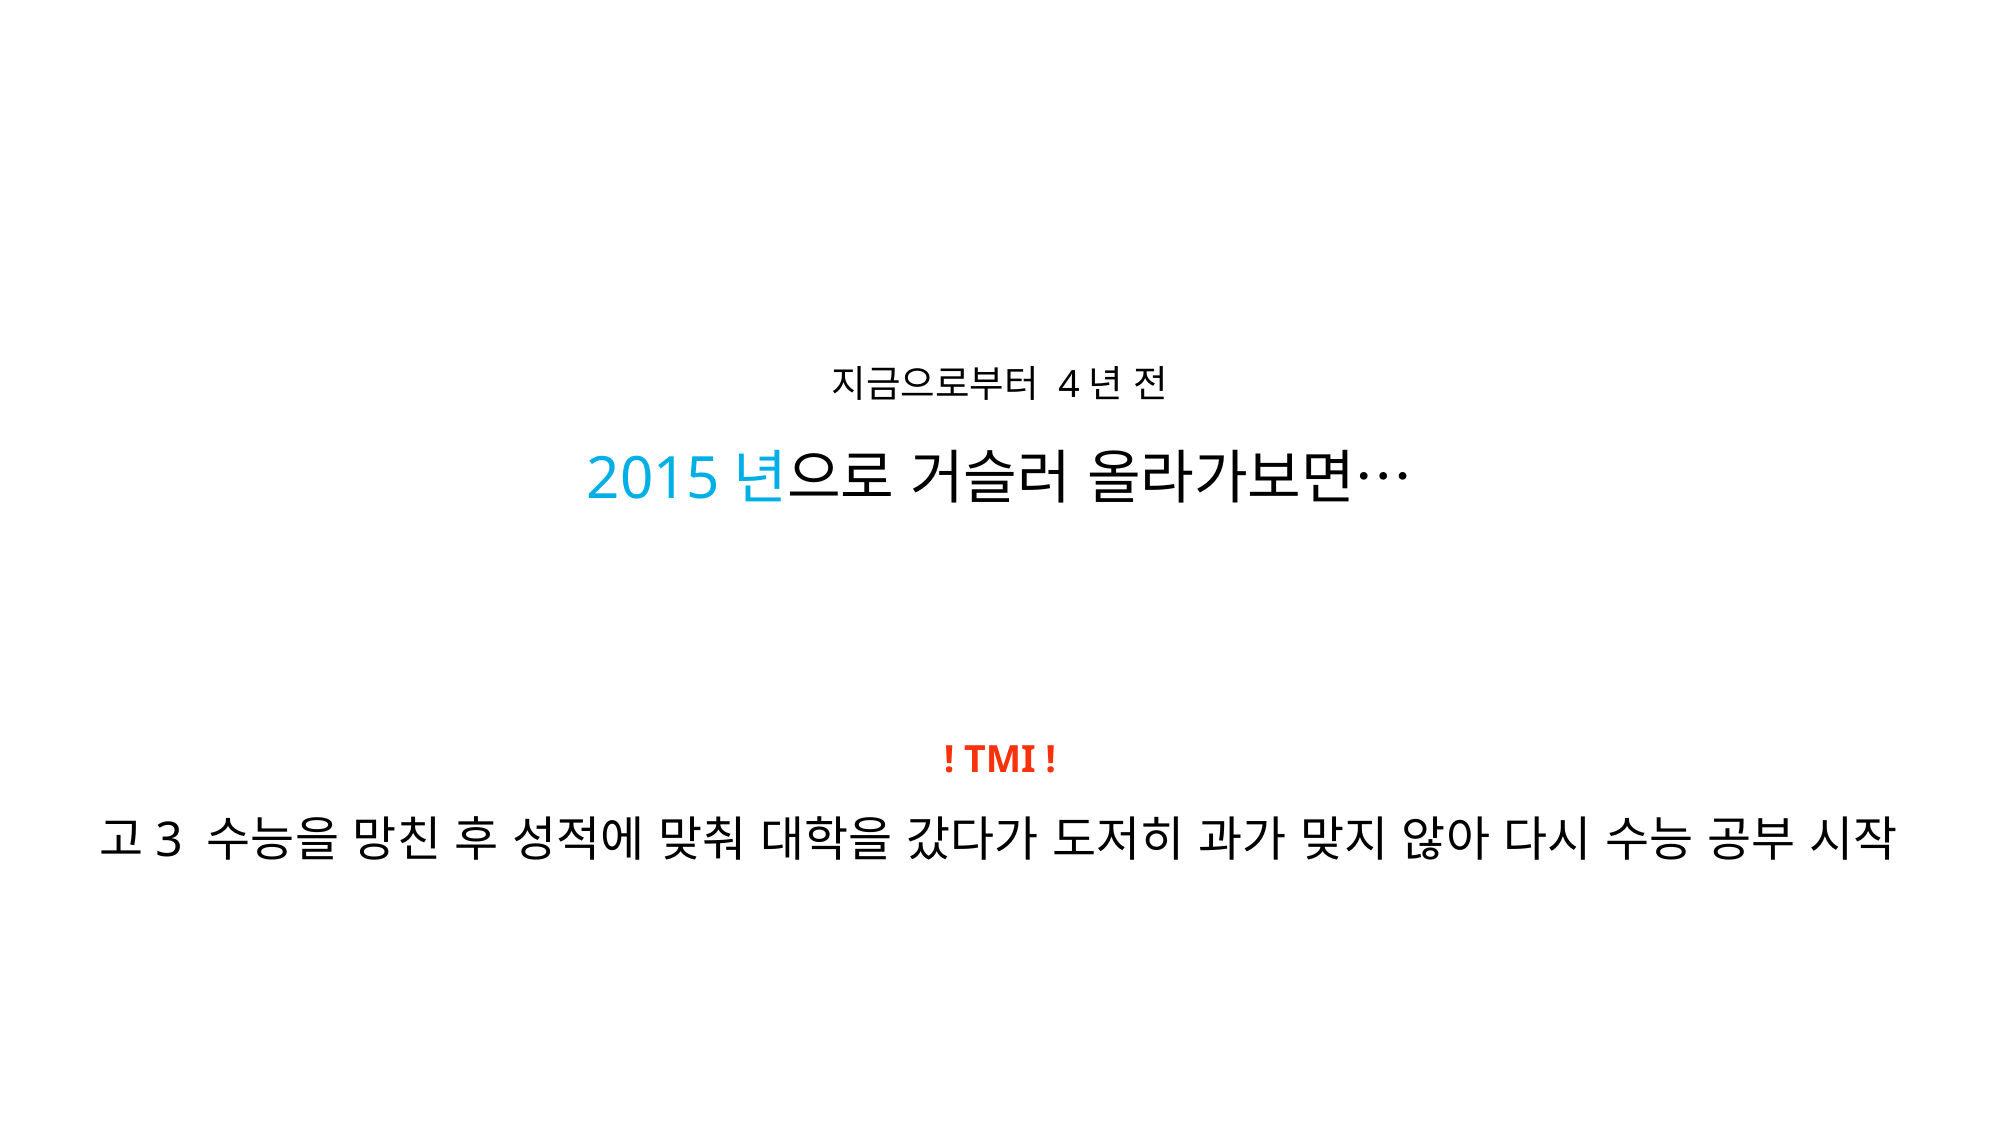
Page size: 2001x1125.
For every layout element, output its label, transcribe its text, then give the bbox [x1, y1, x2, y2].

text_box 지금으로부터 4년 전 2015년으로 거슬러 올라가보면… [572, 329, 1428, 518]
text_box ! TMI ! 고3 수능을 망친 후 성적에 맞춰 대학을 갔다가 도저히 과가 맞지 않아 다시 수능 공부 시작 [84, 704, 1916, 874]
